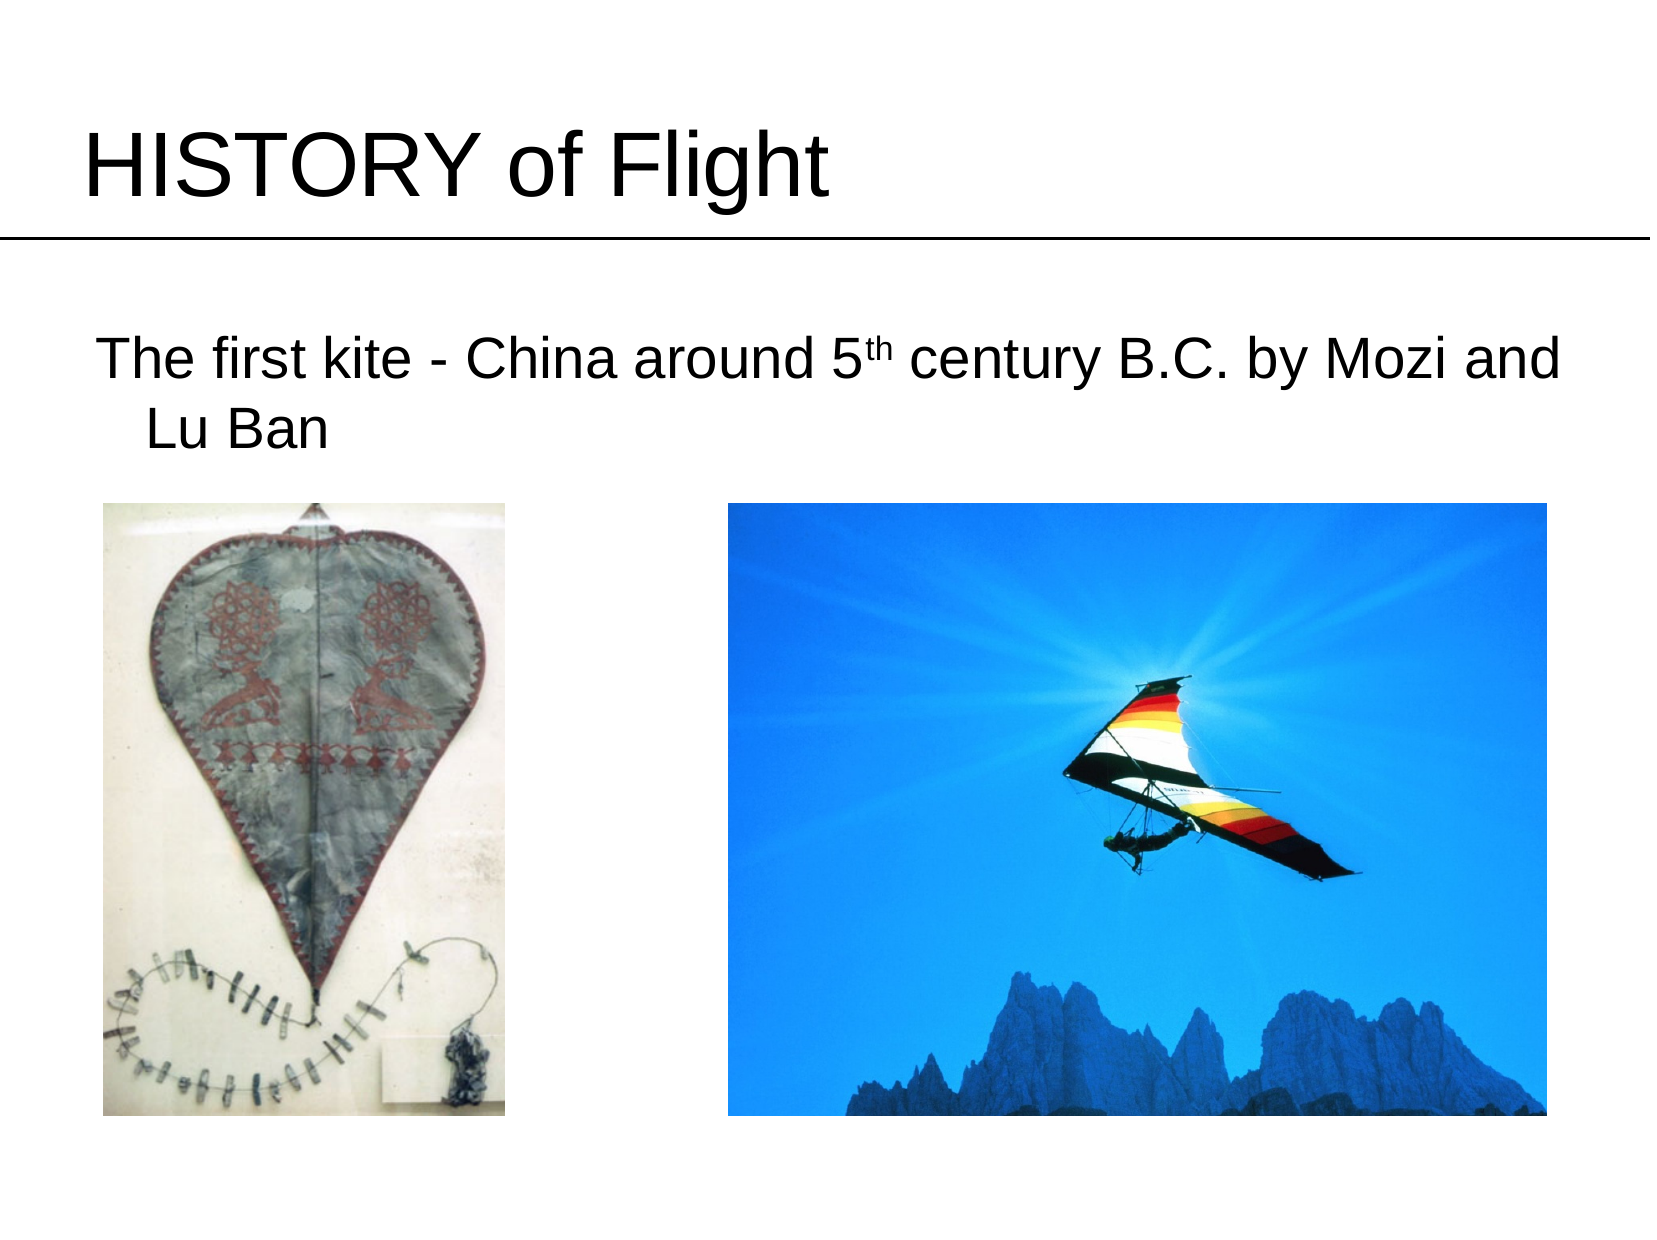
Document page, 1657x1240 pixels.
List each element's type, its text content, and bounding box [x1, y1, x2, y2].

picture [102, 503, 505, 1116]
picture [727, 503, 1548, 1116]
text_box The first kite - China around 5th century B.C. by Mozi and Lu Ban [68, 319, 1588, 1024]
text_box HISTORY of Flight [80, 105, 1576, 313]
